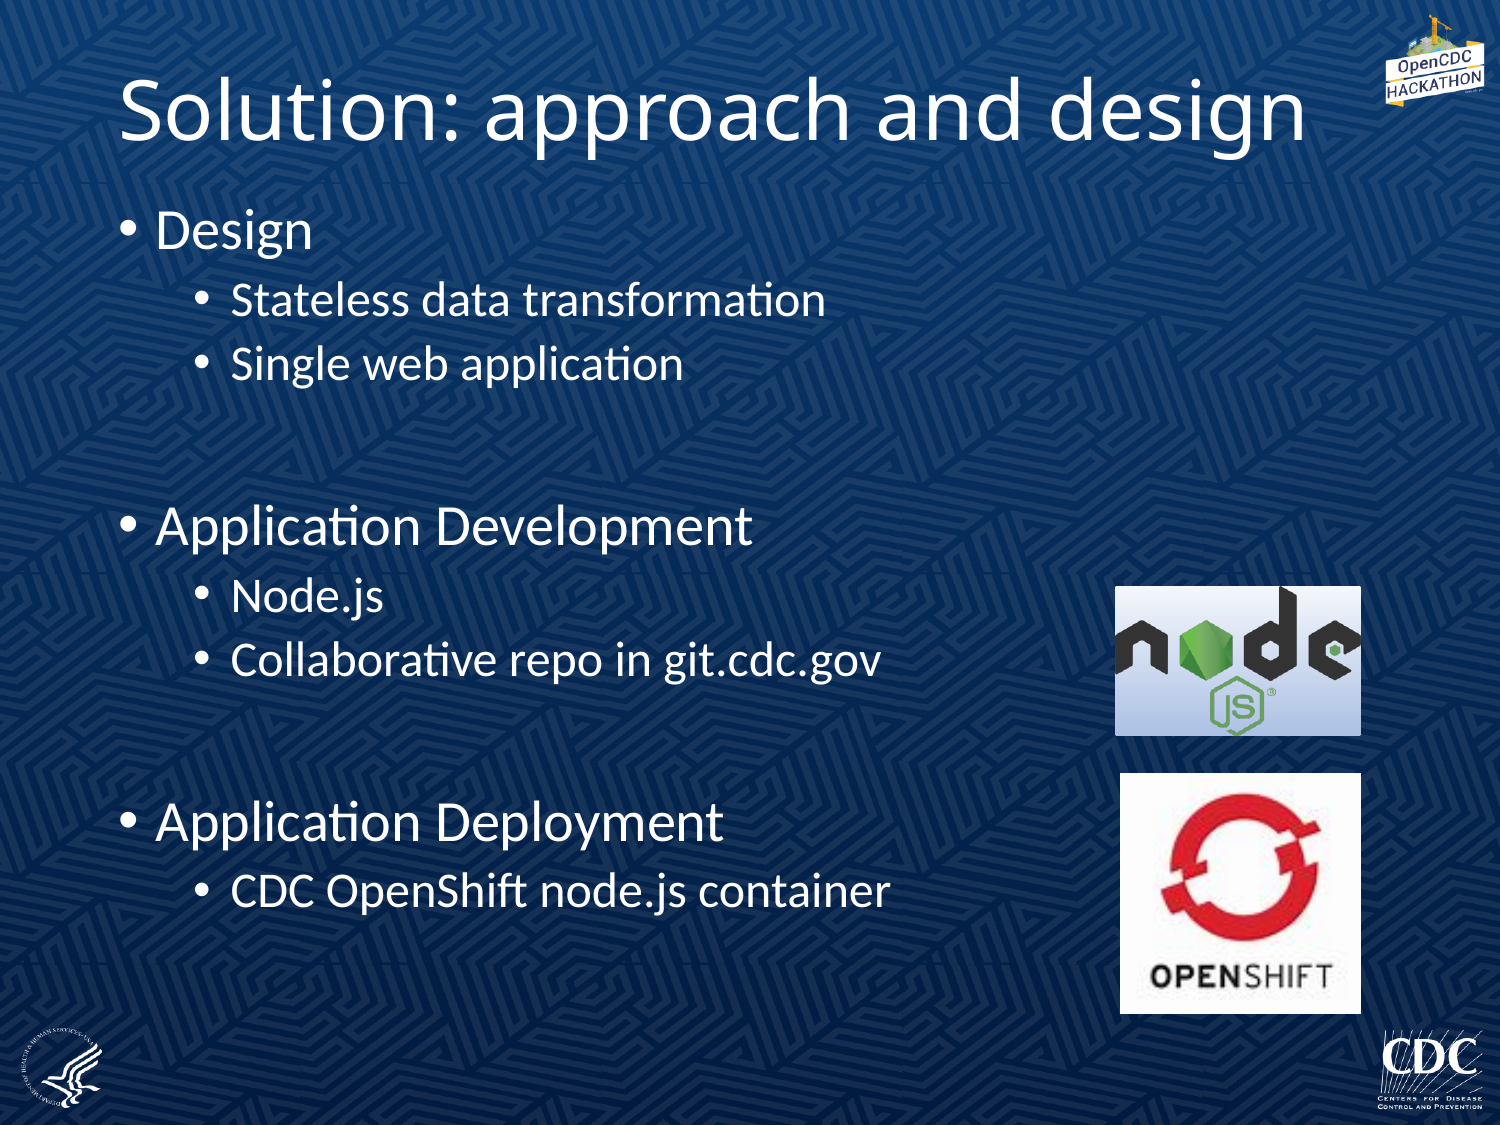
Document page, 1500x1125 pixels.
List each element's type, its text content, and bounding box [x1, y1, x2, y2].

list Design Stateless data transformation Single web application Application Development Node.js Collaborative repo in git.cdc.gov Application Deployment CDC OpenShift node.js container [103, 192, 1397, 1014]
title Solution: approach and design [103, 59, 1397, 168]
picture [0, 0, 1500, 1125]
